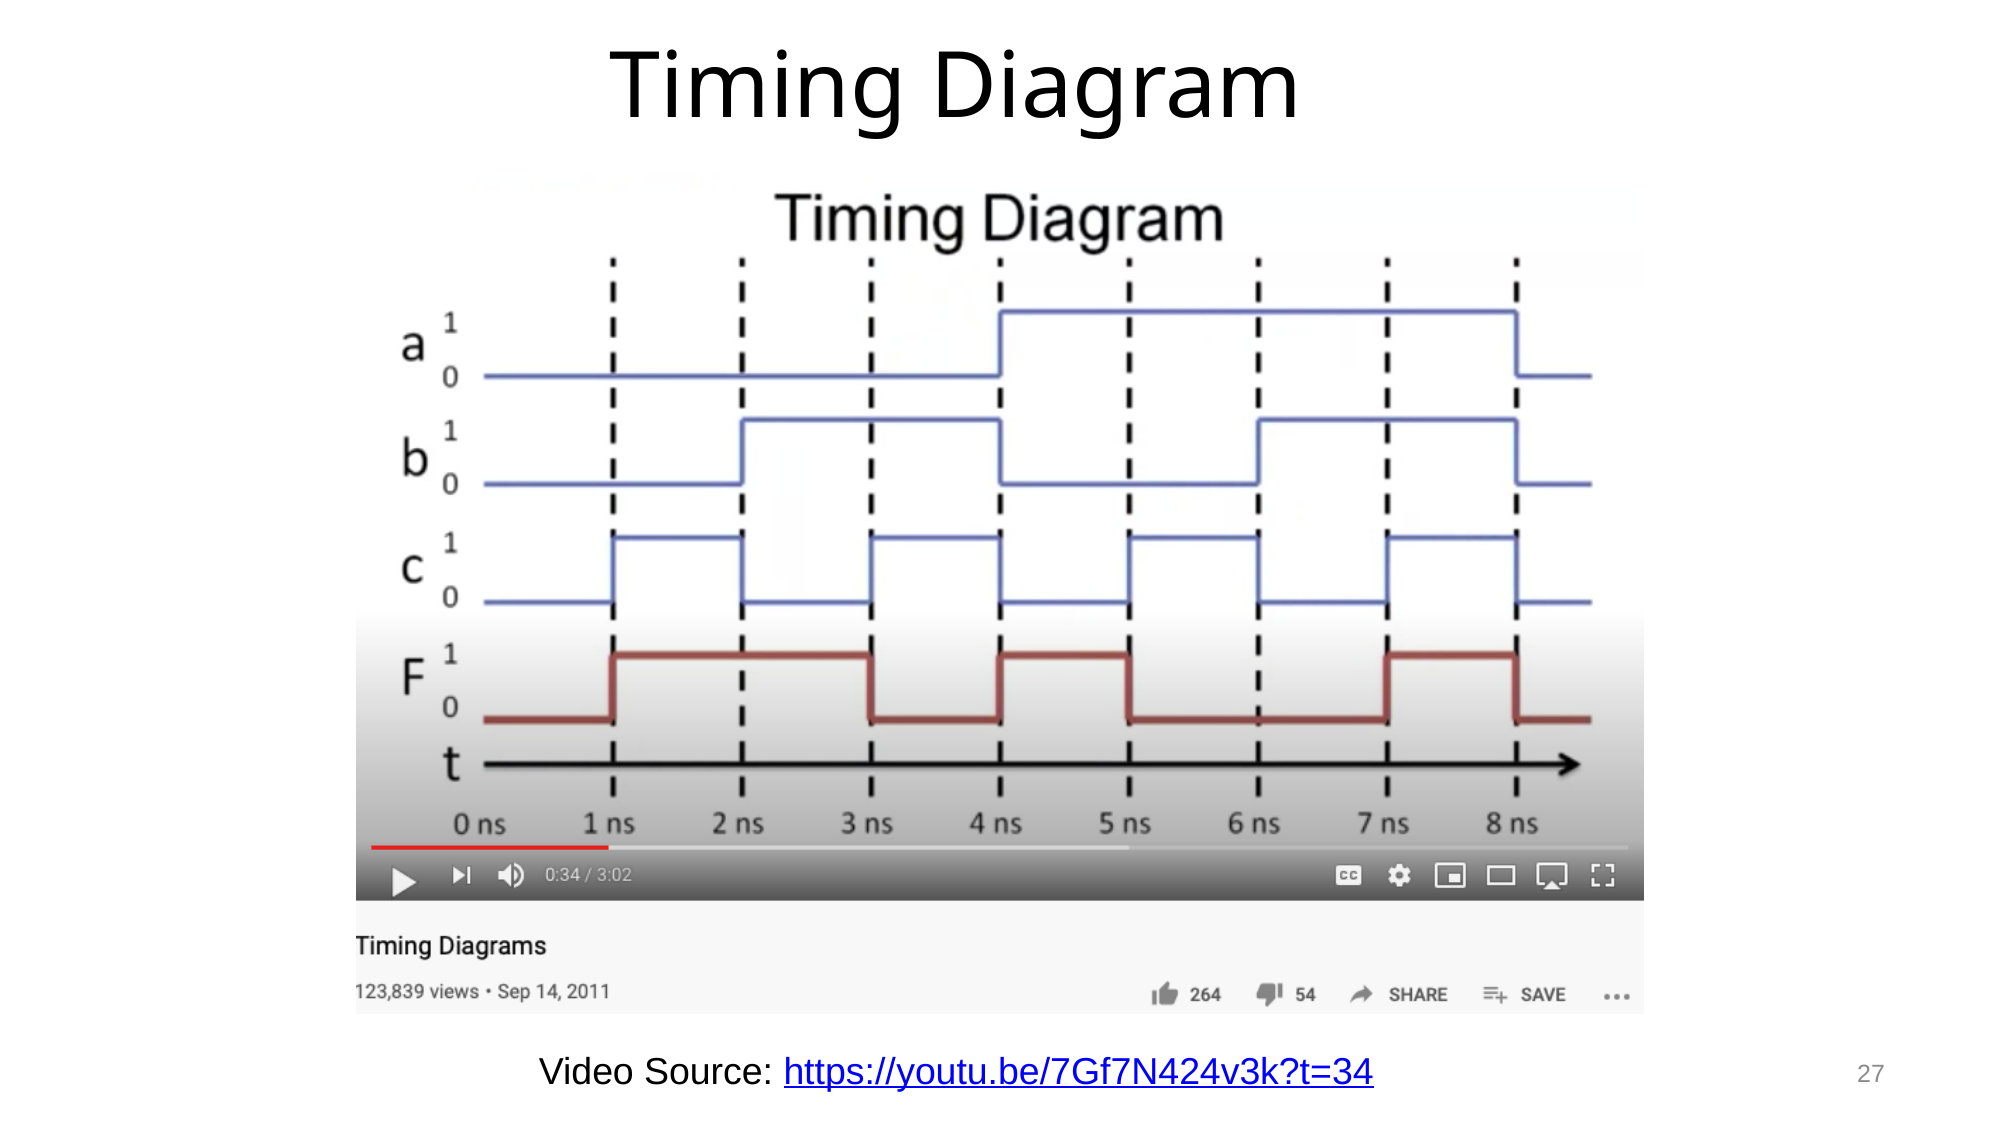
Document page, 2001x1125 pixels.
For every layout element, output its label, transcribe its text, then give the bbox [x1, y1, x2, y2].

text_box Video Source: https://youtu.be/7Gf7N424v3k?t=34 [524, 1039, 1389, 1099]
slide_number 27 [1433, 1042, 1900, 1103]
picture [355, 174, 1645, 1014]
title Timing Diagram [56, 0, 1857, 175]
